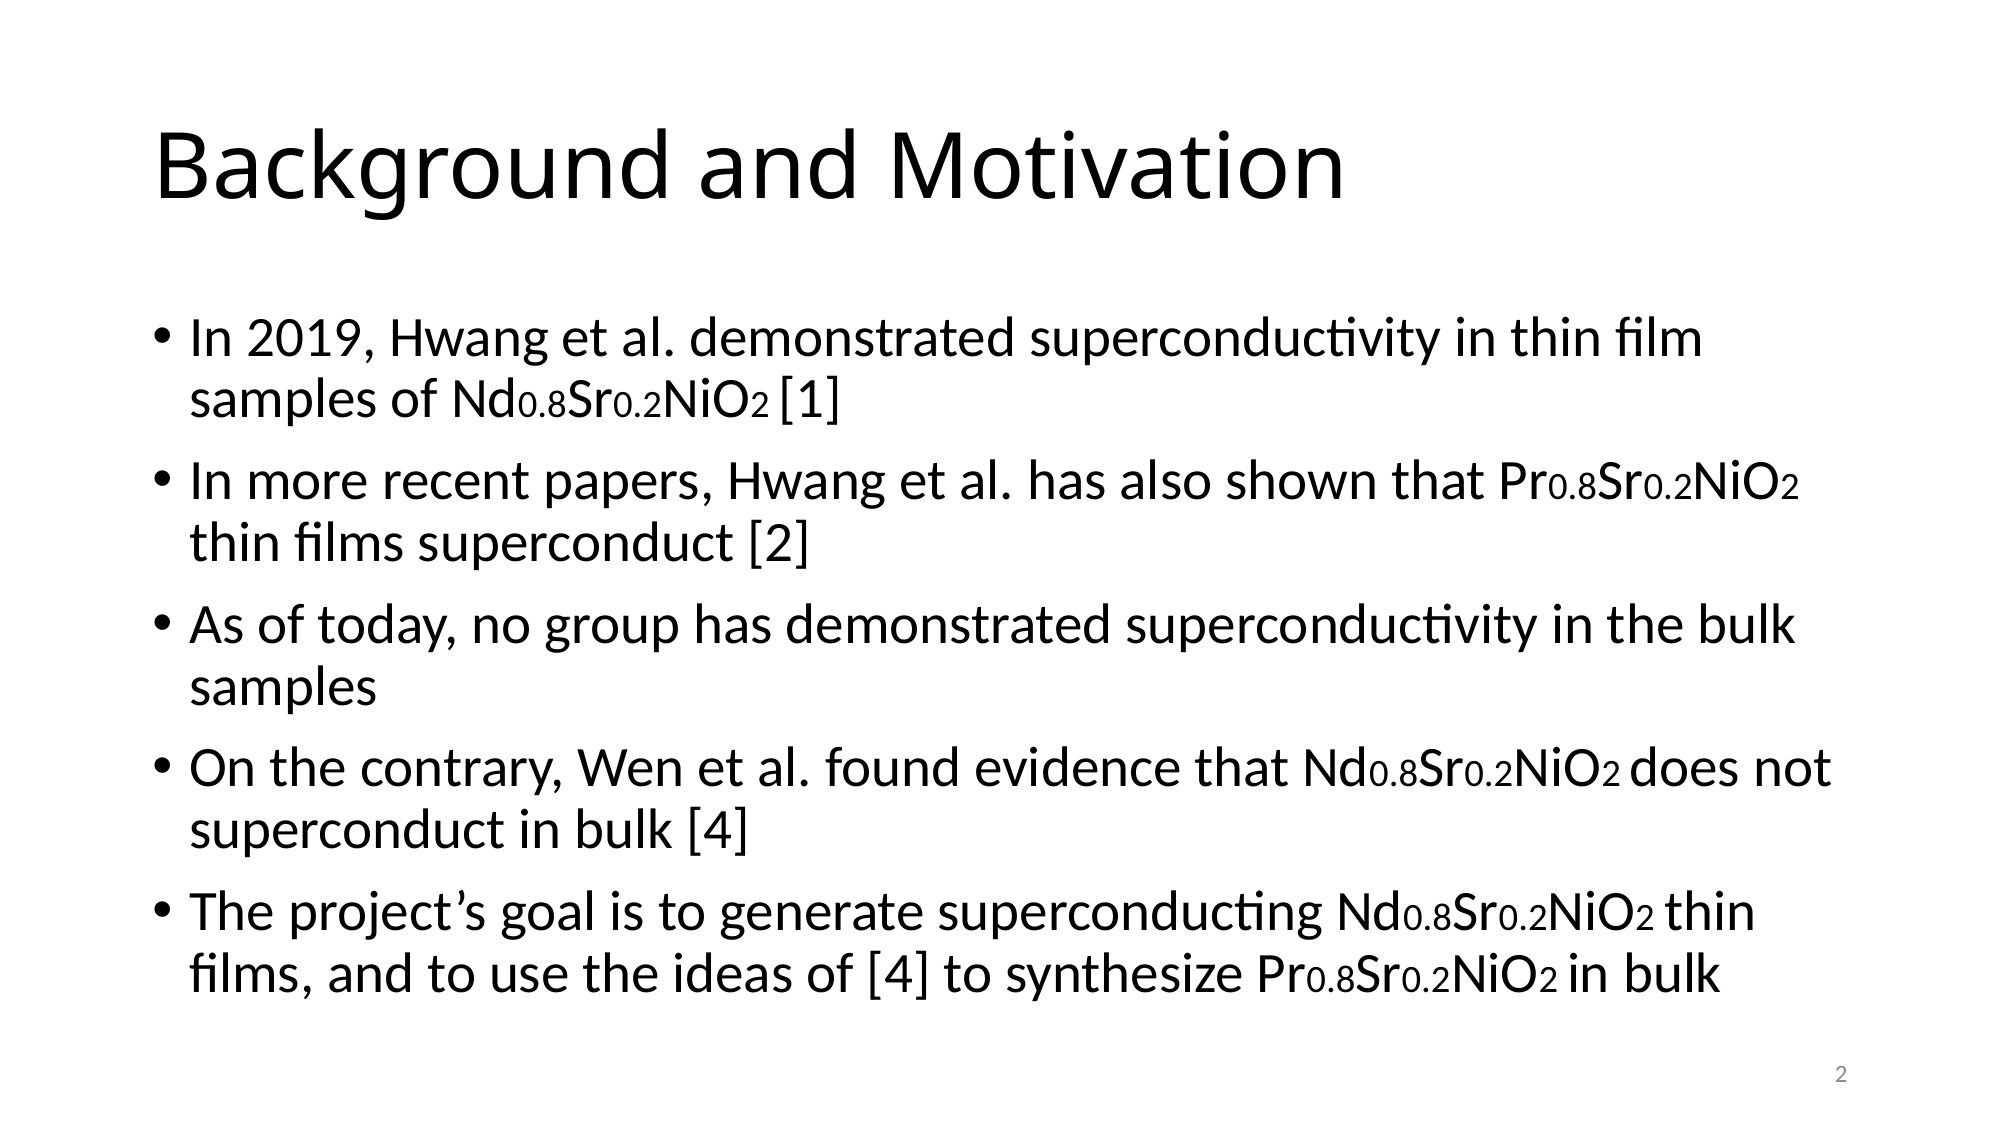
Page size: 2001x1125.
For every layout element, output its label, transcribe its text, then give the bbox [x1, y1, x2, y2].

list In 2019, Hwang et al. demonstrated superconductivity in thin film samples of Nd0.8Sr0.2NiO2 [1] In more recent papers, Hwang et al. has also shown that Pr0.8Sr0.2NiO2 thin films superconduct [2] As of today, no group has demonstrated superconductivity in the bulk samples On the contrary, Wen et al. found evidence that Nd0.8Sr0.2NiO2 does not superconduct in bulk [4] The project’s goal is to generate superconducting Nd0.8Sr0.2NiO2 thin films, and to use the ideas of [4] to synthesize Pr0.8Sr0.2NiO2 in bulk [137, 299, 1863, 1014]
title Background and Motivation [137, 59, 1863, 278]
slide_number 2 [1412, 1042, 1863, 1103]
